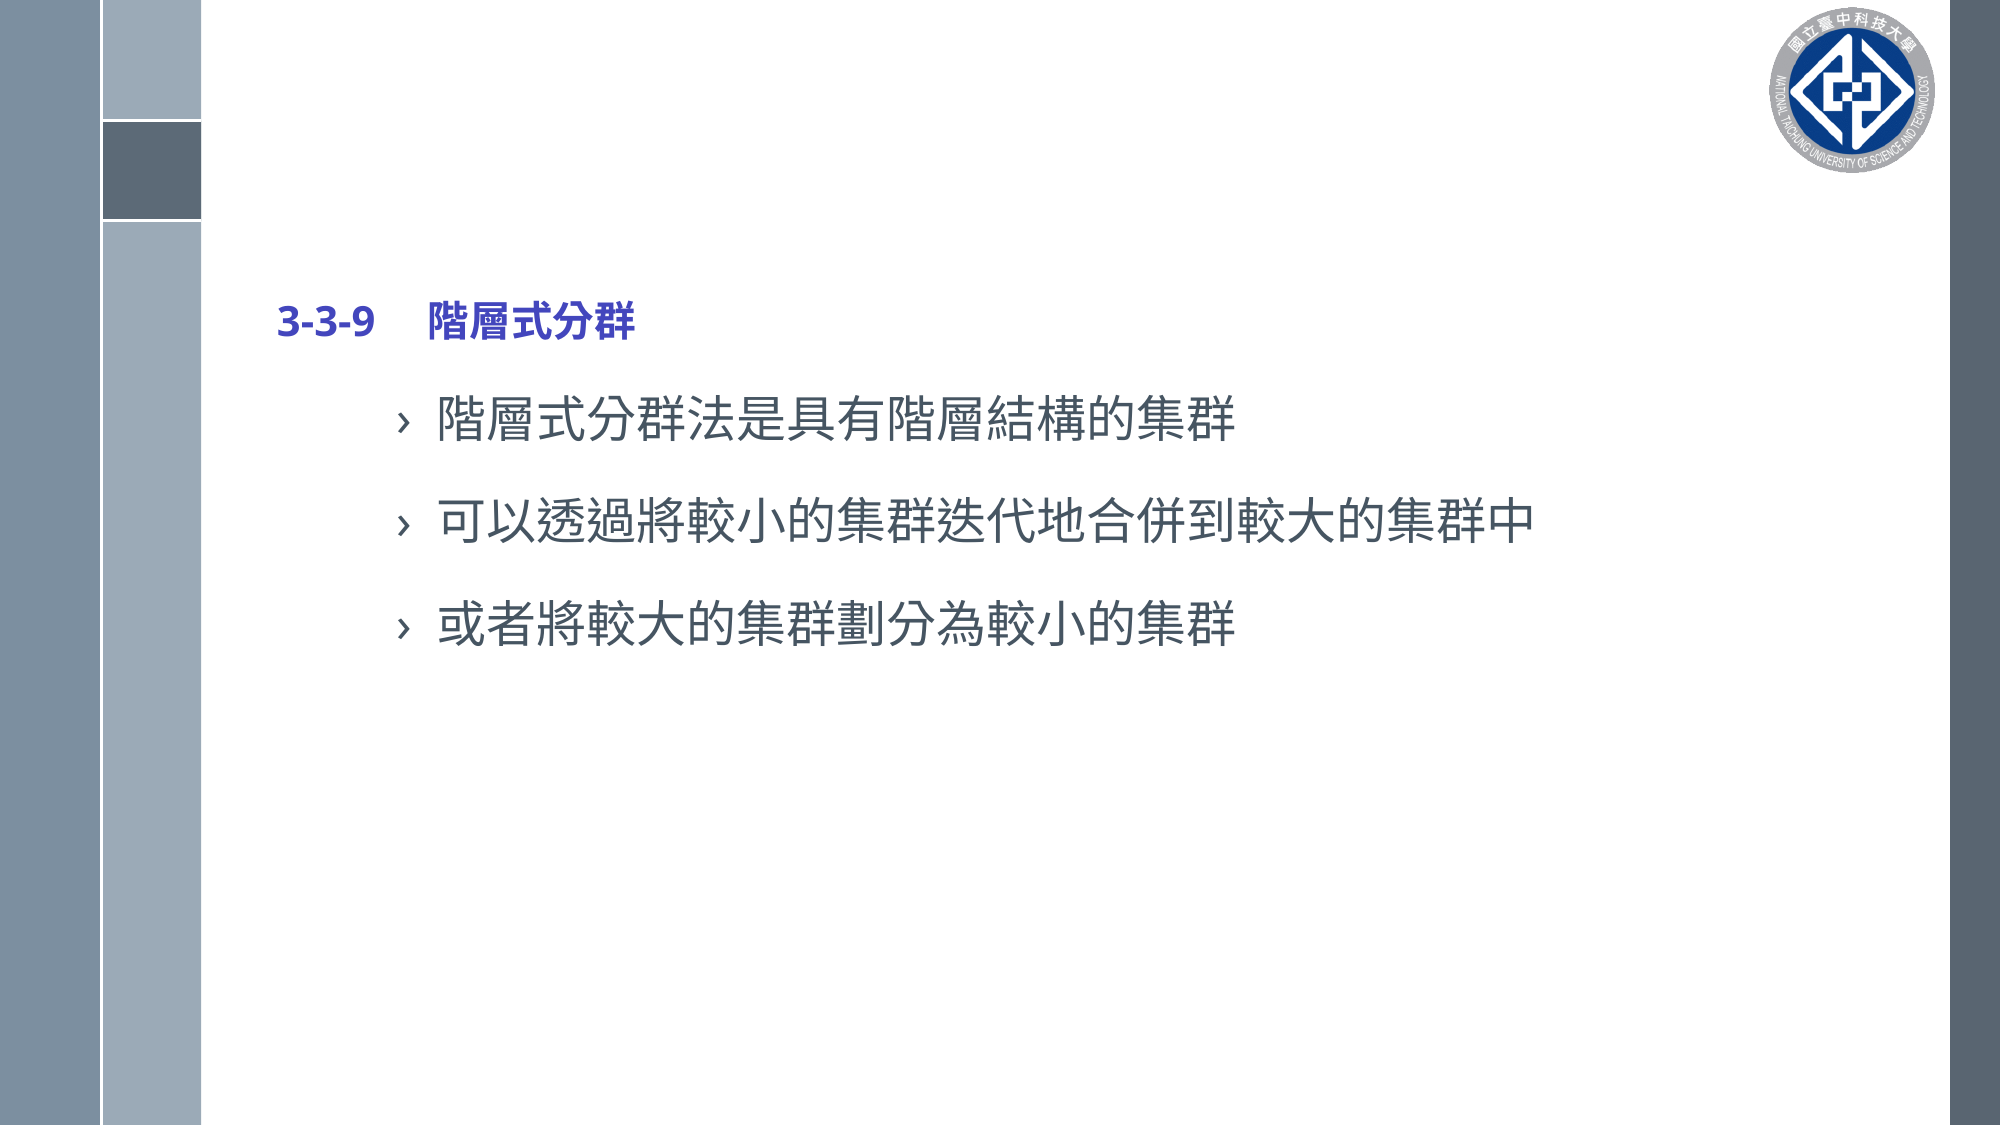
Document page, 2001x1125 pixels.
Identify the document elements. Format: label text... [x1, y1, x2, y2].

picture [1769, 7, 1935, 173]
list 3-3-9 階層式分群 階層式分群法是具有階層結構的集群 可以透過將較小的集群迭代地合併到較大的集群中 或者將較大的集群劃分為較小的集群 [261, 262, 1867, 1013]
